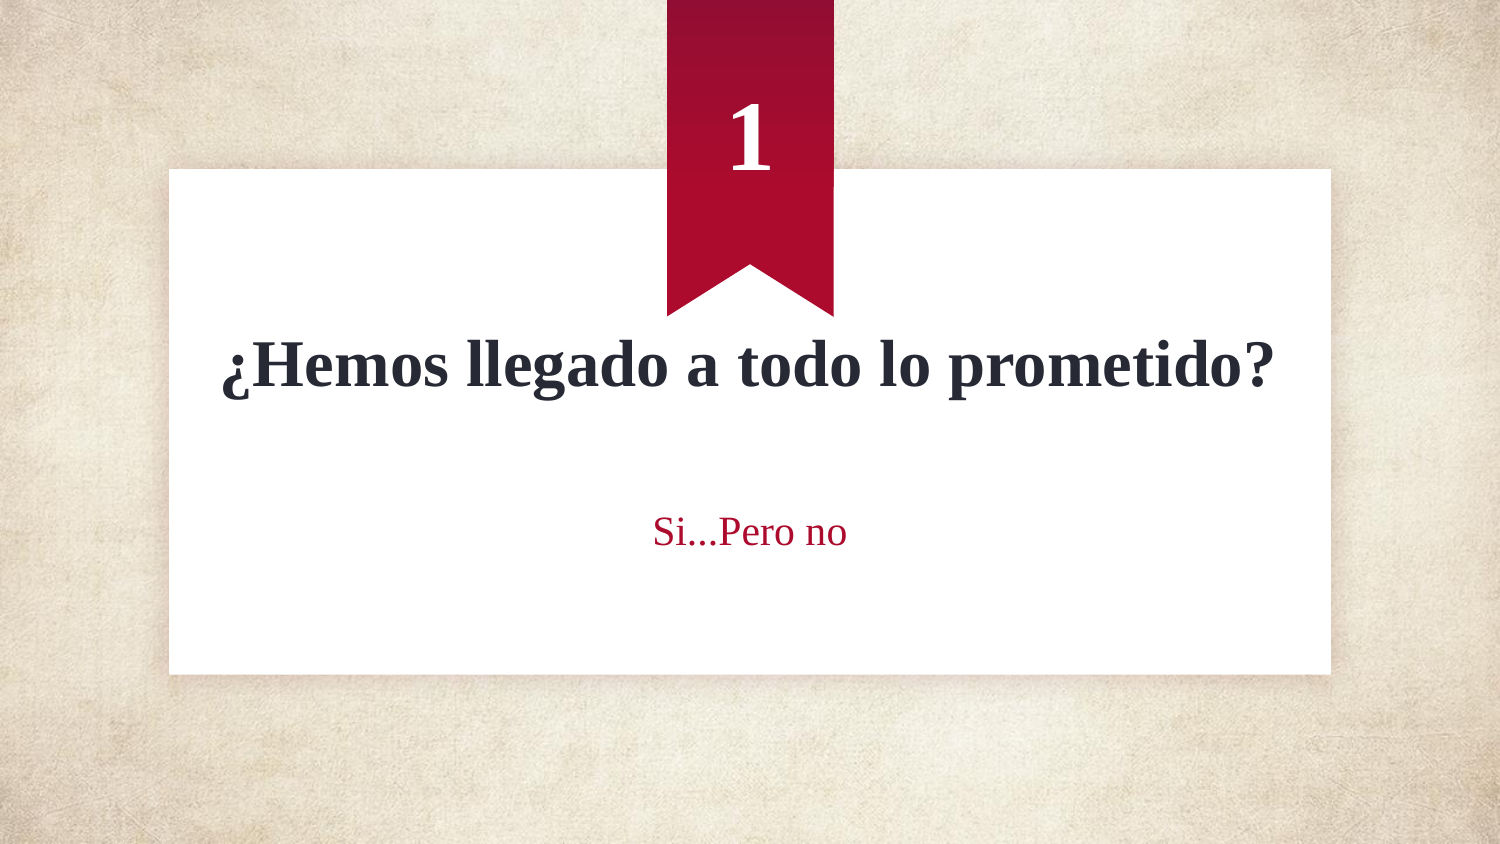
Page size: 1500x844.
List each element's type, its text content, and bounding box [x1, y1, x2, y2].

picture [0, 0, 1500, 844]
subtitle Si...Pero no [239, 503, 1261, 633]
text_box 1 [667, 0, 833, 262]
title ¿Hemos llegado a todo lo prometido? [167, 271, 1331, 401]
